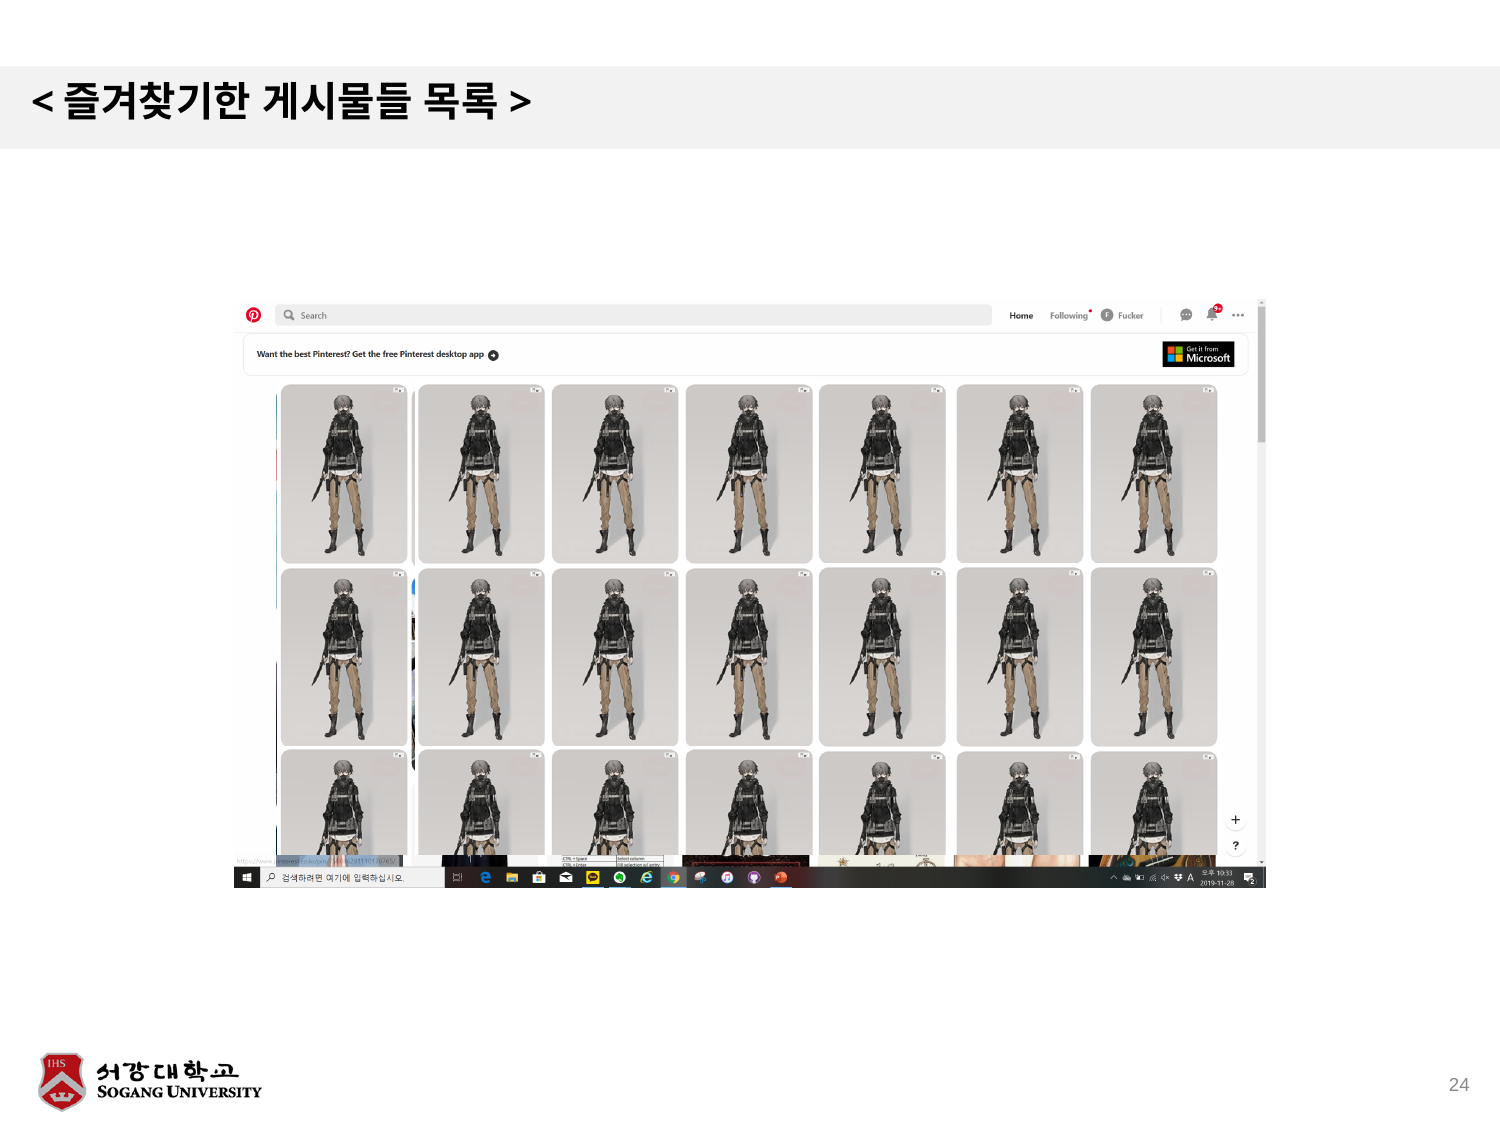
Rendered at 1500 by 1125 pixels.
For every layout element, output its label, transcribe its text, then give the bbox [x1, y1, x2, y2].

picture [0, 1031, 294, 1125]
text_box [234, 299, 1266, 888]
title <즐겨찾기한 게시물들 목록> [19, 71, 1438, 136]
slide_number 24 [1147, 1053, 1485, 1114]
